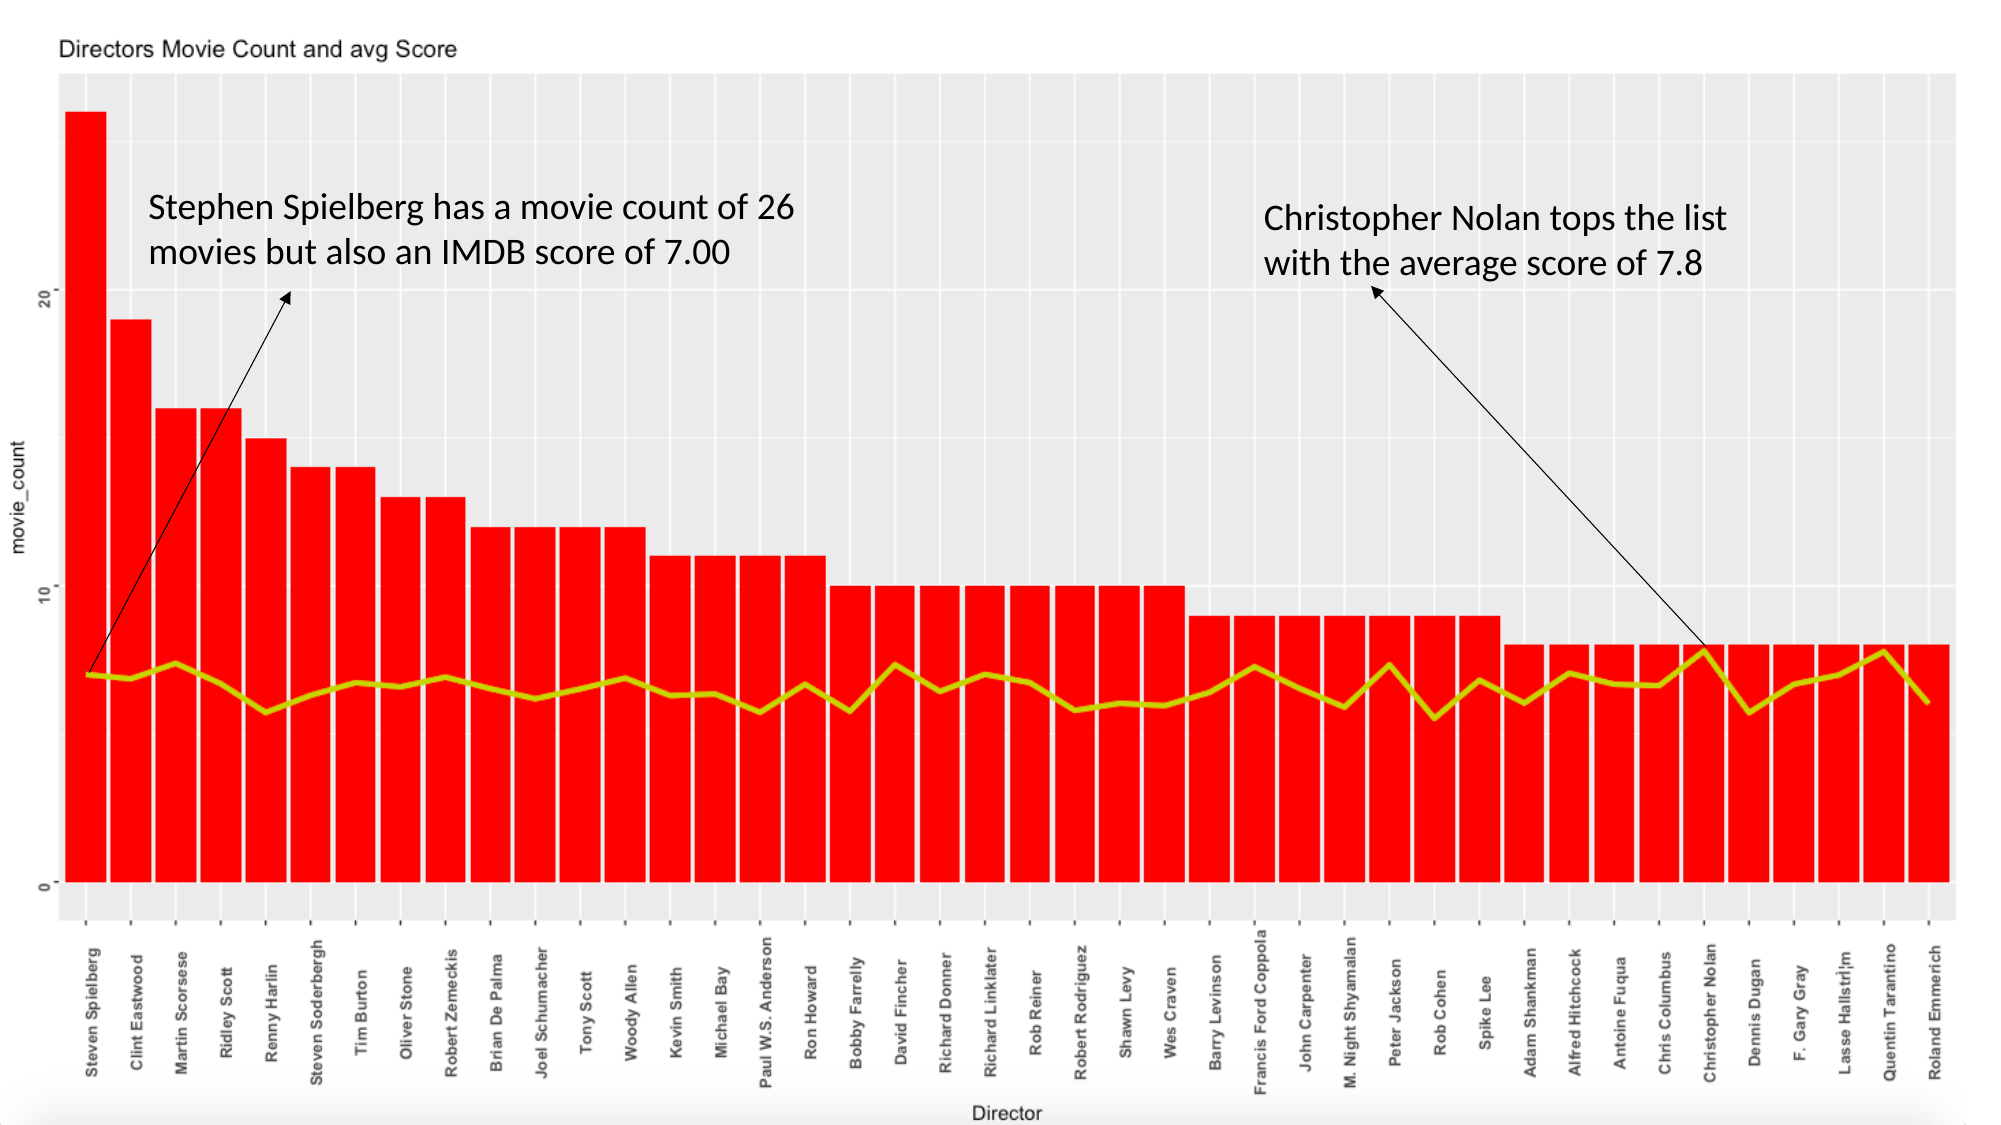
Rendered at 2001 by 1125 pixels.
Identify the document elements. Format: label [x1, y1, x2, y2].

text_box [89, 291, 291, 673]
picture [0, 30, 1966, 1125]
text_box [1371, 285, 1707, 647]
